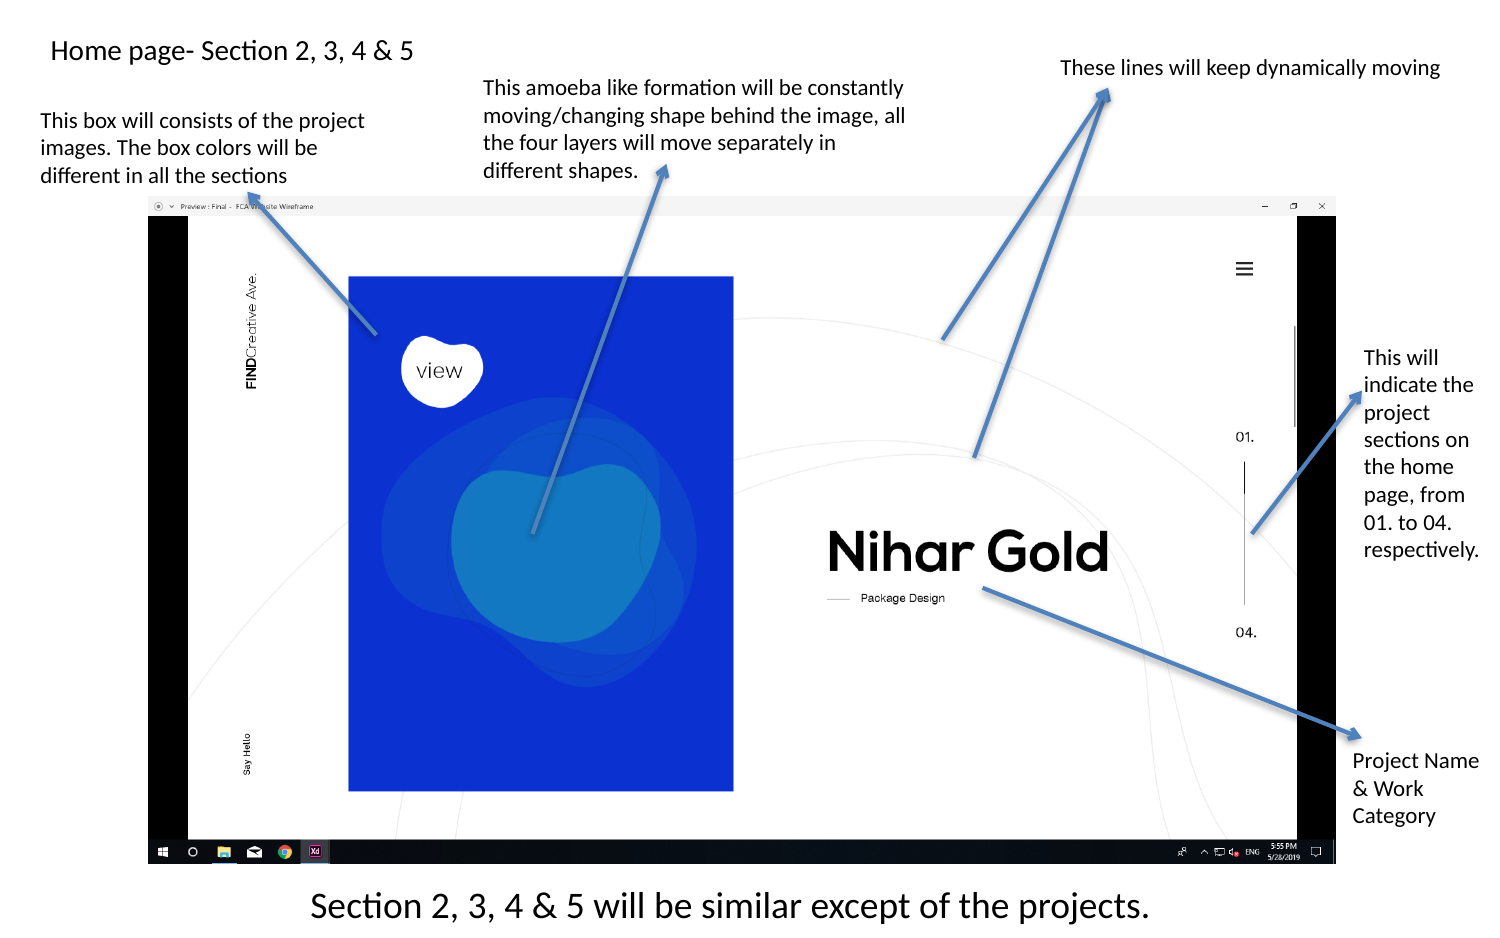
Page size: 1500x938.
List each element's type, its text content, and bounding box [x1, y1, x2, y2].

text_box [973, 346, 1109, 459]
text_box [942, 87, 1109, 341]
picture [148, 196, 1336, 865]
text_box This amoeba like formation will be constantly moving/changing shape behind the image, all the four layers will move separately in different shapes. [468, 65, 932, 190]
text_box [247, 191, 377, 336]
text_box Home page- Section 2, 3, 4 & 5 [35, 23, 436, 74]
text_box This will indicate the project sections on the home page, from 01. to 04. respectively. [1349, 334, 1500, 570]
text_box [982, 587, 1363, 739]
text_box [1251, 390, 1363, 535]
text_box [532, 163, 667, 535]
text_box These lines will keep dynamically moving [1045, 44, 1457, 88]
text_box Section 2, 3, 4 & 5 will be similar except of the projects. [295, 874, 1167, 933]
text_box This box will consists of the project images. The box colors will be different in all the sections [25, 98, 393, 196]
text_box Project Name & Work Category [1340, 738, 1500, 836]
